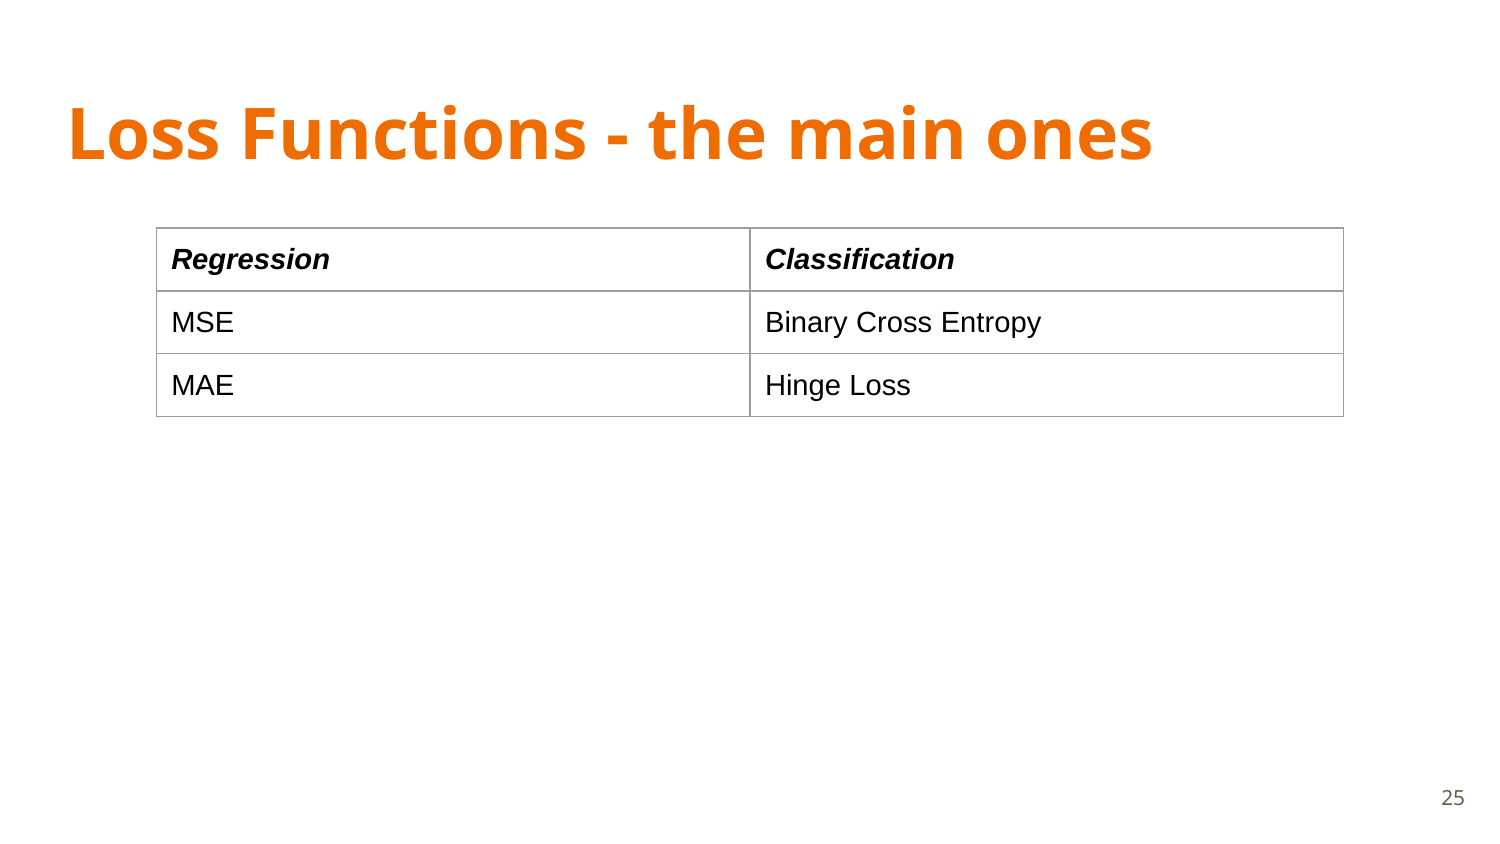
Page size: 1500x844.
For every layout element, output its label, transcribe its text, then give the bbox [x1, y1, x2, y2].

table_cell Hinge Loss [751, 354, 1343, 416]
title Loss Functions - the main ones [51, 72, 1449, 189]
slide_number 25 [1389, 764, 1480, 830]
table_cell MSE [157, 292, 749, 353]
table_cell MAE [157, 354, 749, 416]
table_header Classification [751, 229, 1343, 290]
table_header Regression [157, 229, 749, 290]
table_cell Binary Cross Entropy [751, 292, 1343, 353]
